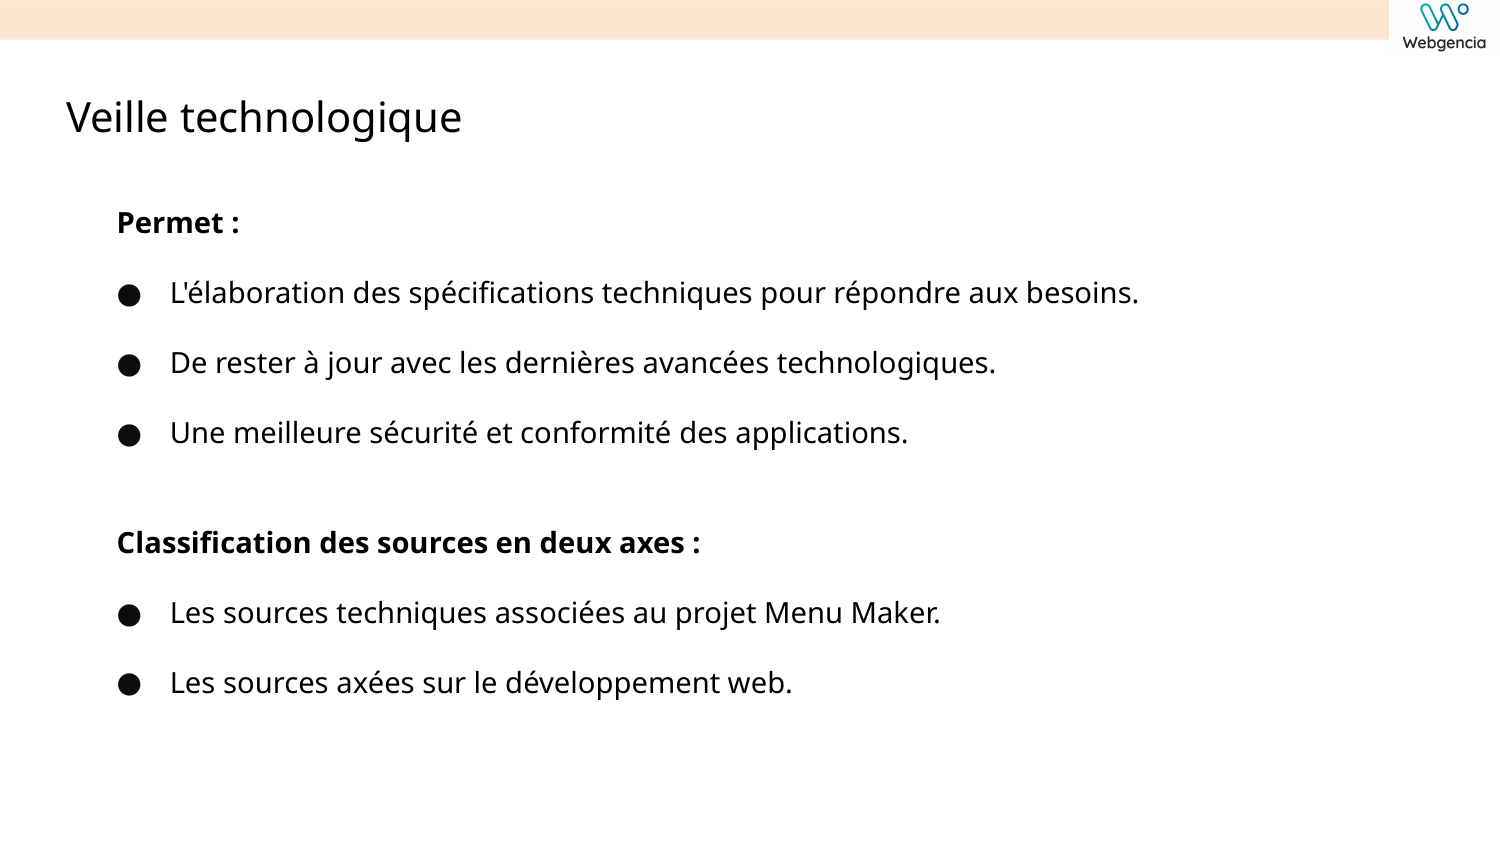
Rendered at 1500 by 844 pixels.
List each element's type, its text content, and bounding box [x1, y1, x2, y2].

picture [1389, 0, 1500, 57]
text_box Permet : L'élaboration des spécifications techniques pour répondre aux besoins. De rester à jour avec les dernières avancées technologiques. Une meilleure sécurité et conformité des applications. Classification des sources en deux axes : Les sources techniques associées au projet Menu Maker. Les sources axées sur le développement web. [79, 154, 1445, 749]
text_box [0, 0, 1387, 40]
title Veille technologique [51, 68, 1449, 163]
list [51, 189, 1449, 750]
